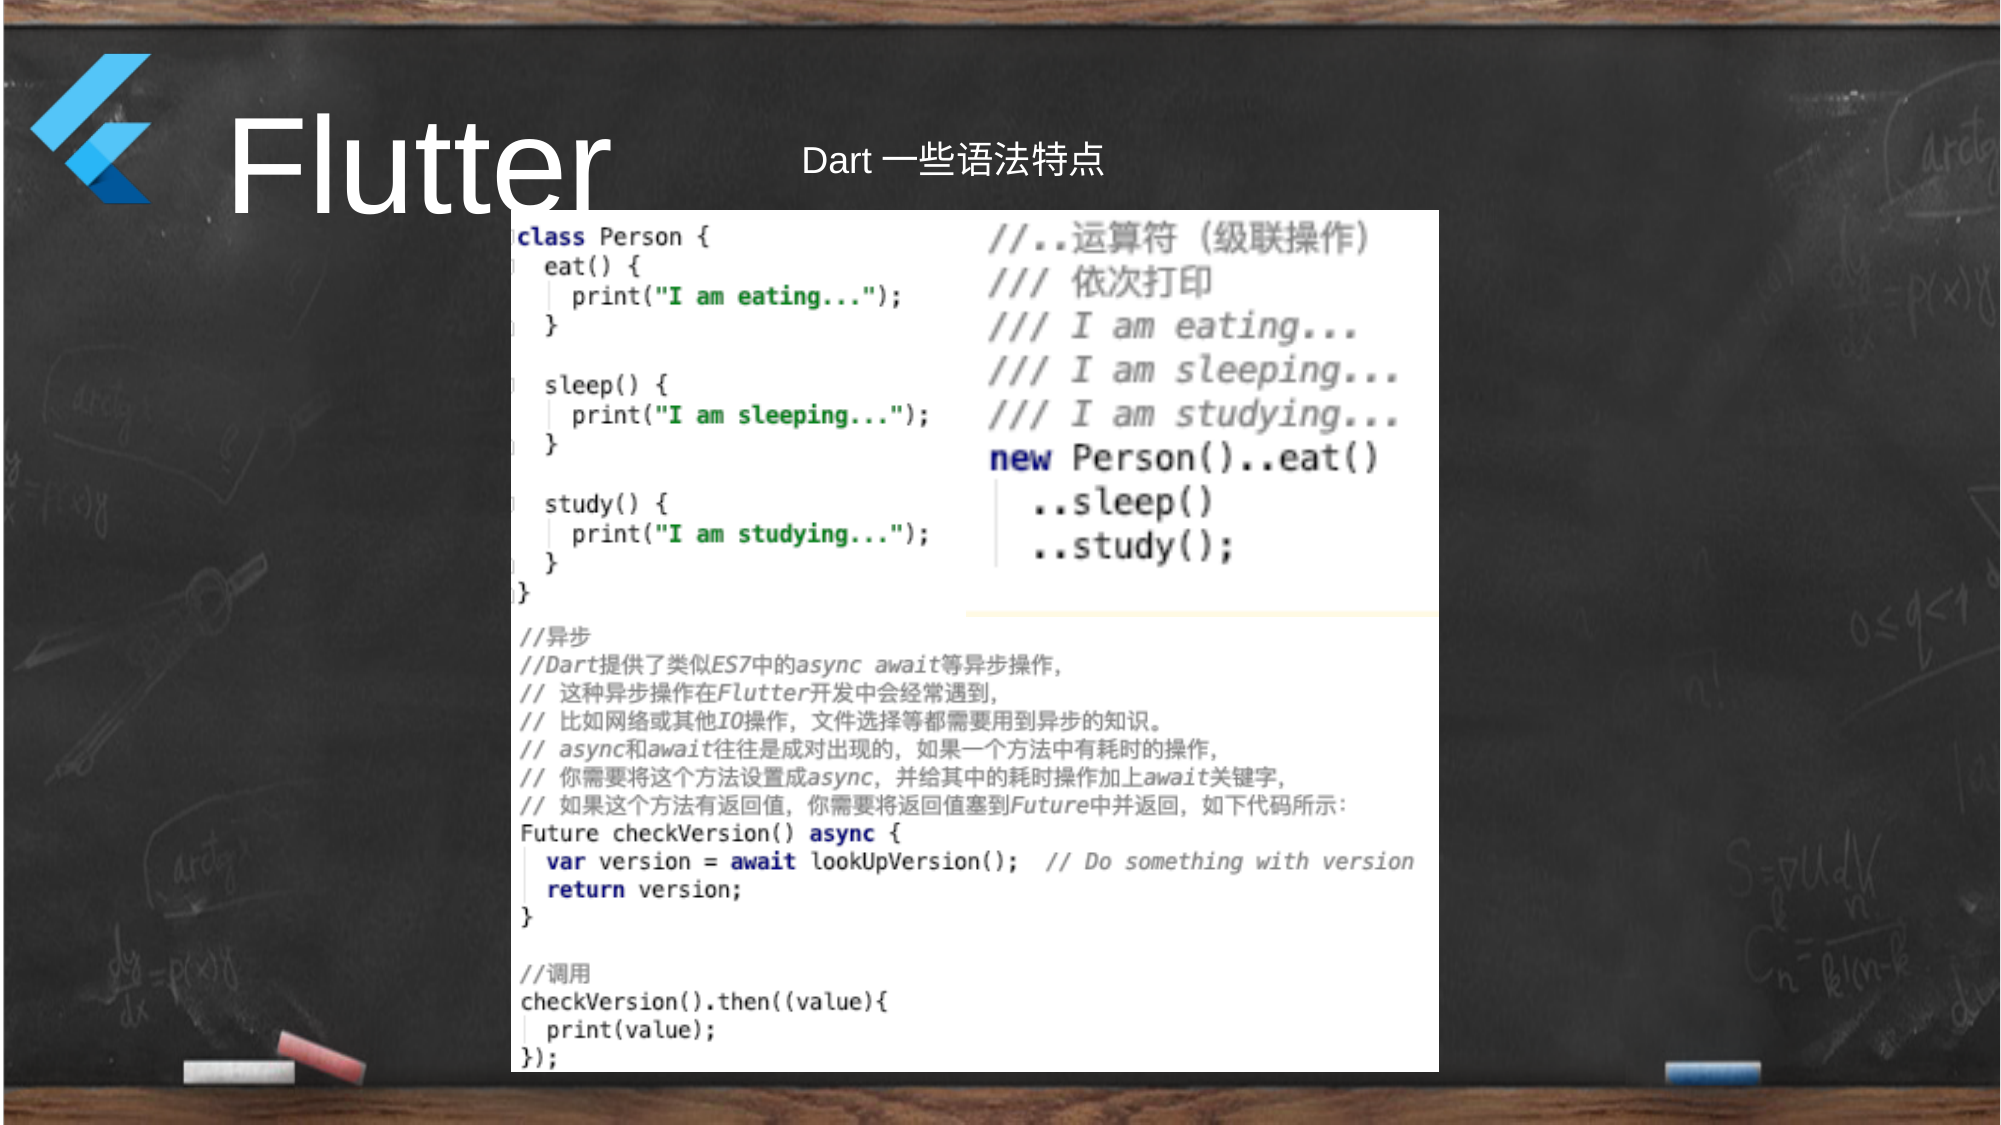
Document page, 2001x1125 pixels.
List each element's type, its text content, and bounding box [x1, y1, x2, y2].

text_box Flutter [224, 76, 615, 242]
picture [0, 0, 2001, 1125]
text_box Dart一些语法特点 [786, 129, 1121, 189]
